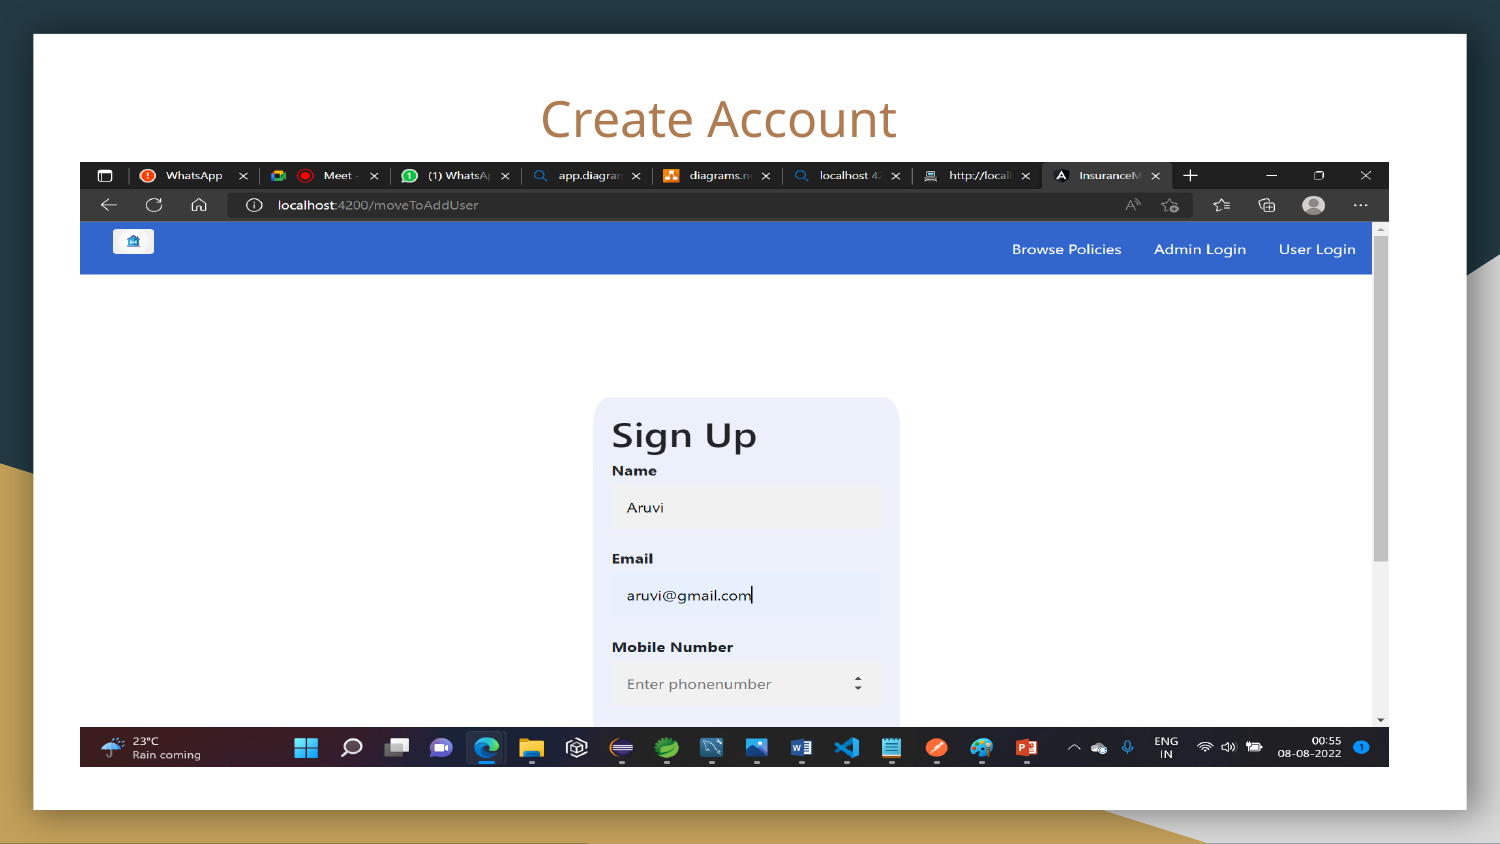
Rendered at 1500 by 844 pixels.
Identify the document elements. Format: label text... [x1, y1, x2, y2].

title Create Account [525, 72, 1005, 160]
picture [80, 162, 1390, 767]
